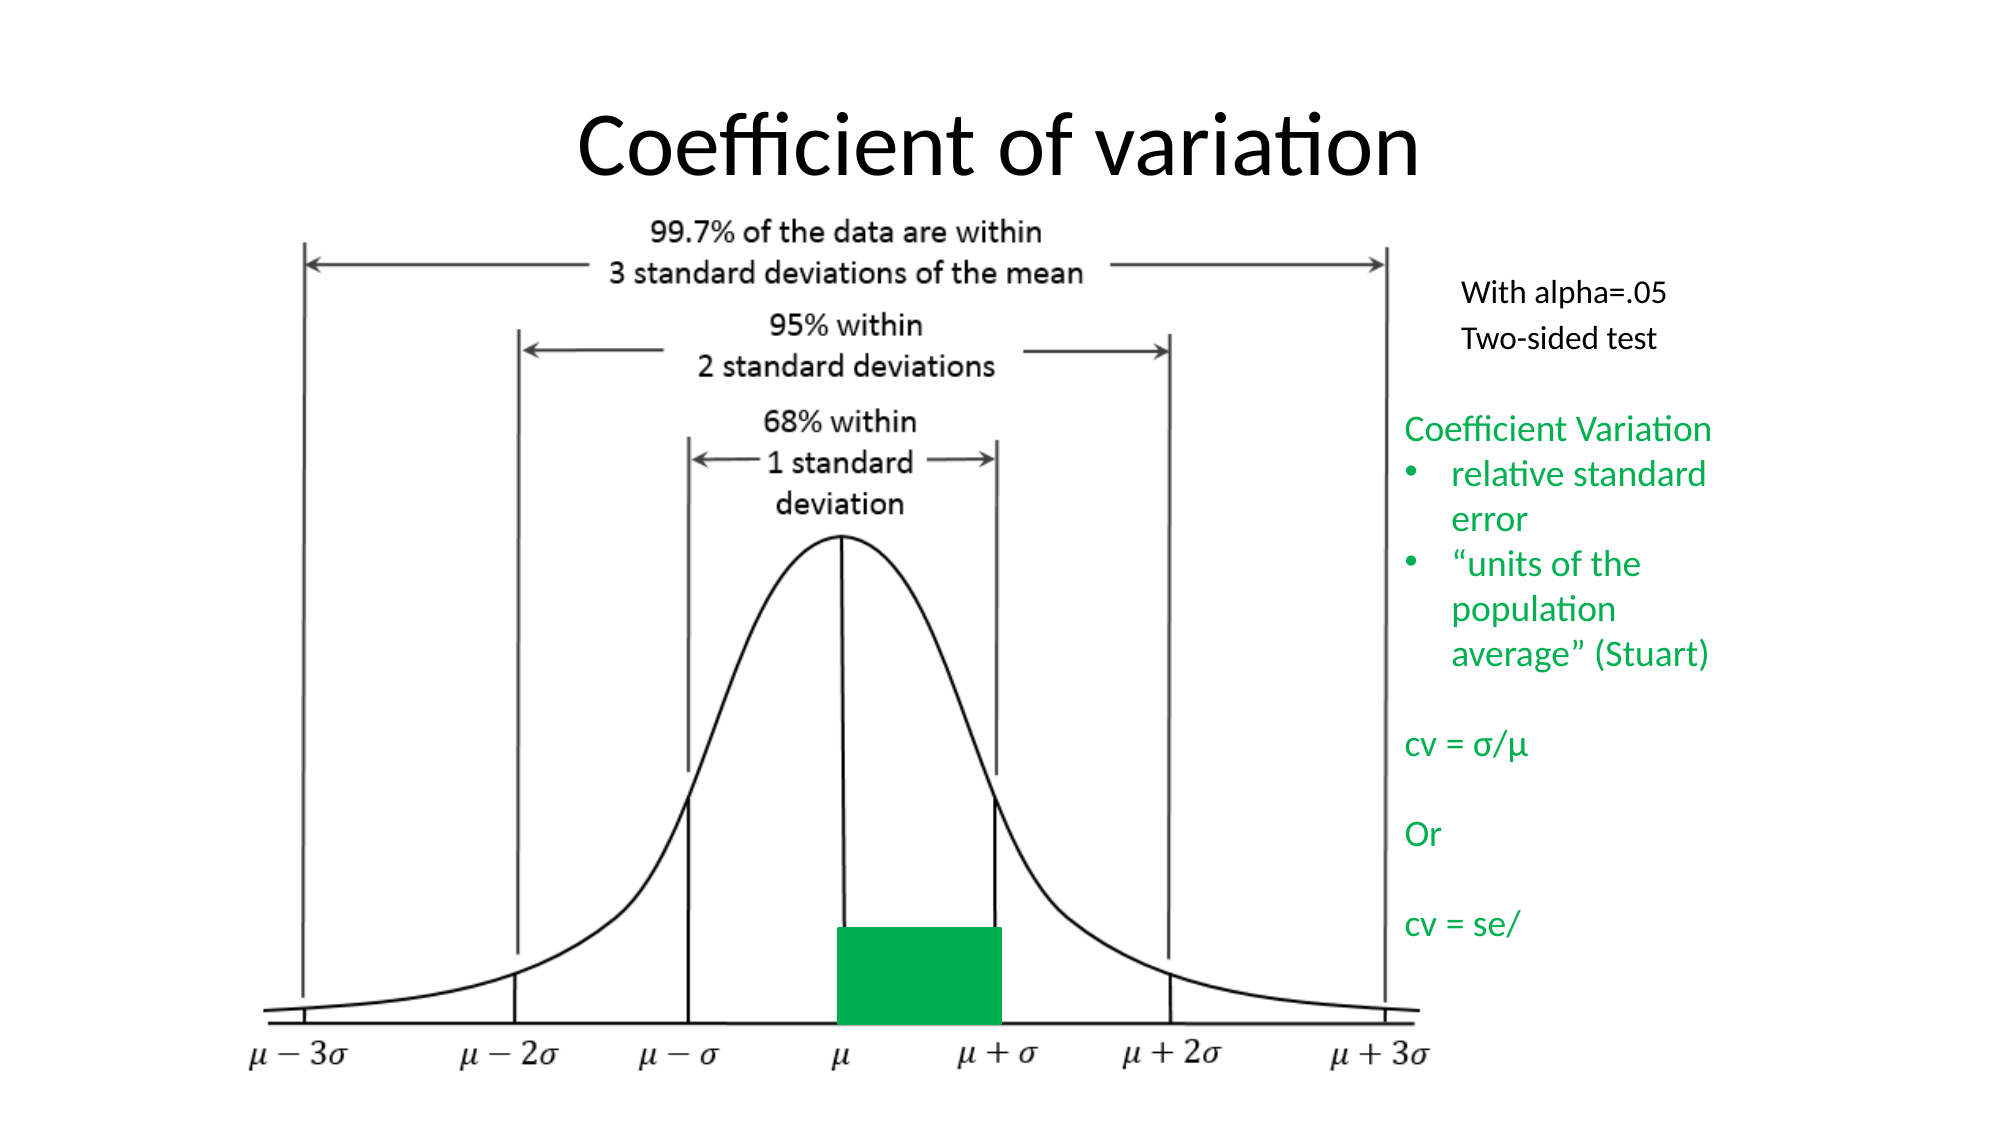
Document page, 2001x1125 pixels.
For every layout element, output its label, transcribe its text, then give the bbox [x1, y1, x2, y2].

picture [231, 199, 1447, 1082]
title Coefficient of variation [99, 45, 1900, 233]
list With alpha=.05 Two-sided test [1452, 262, 1750, 398]
